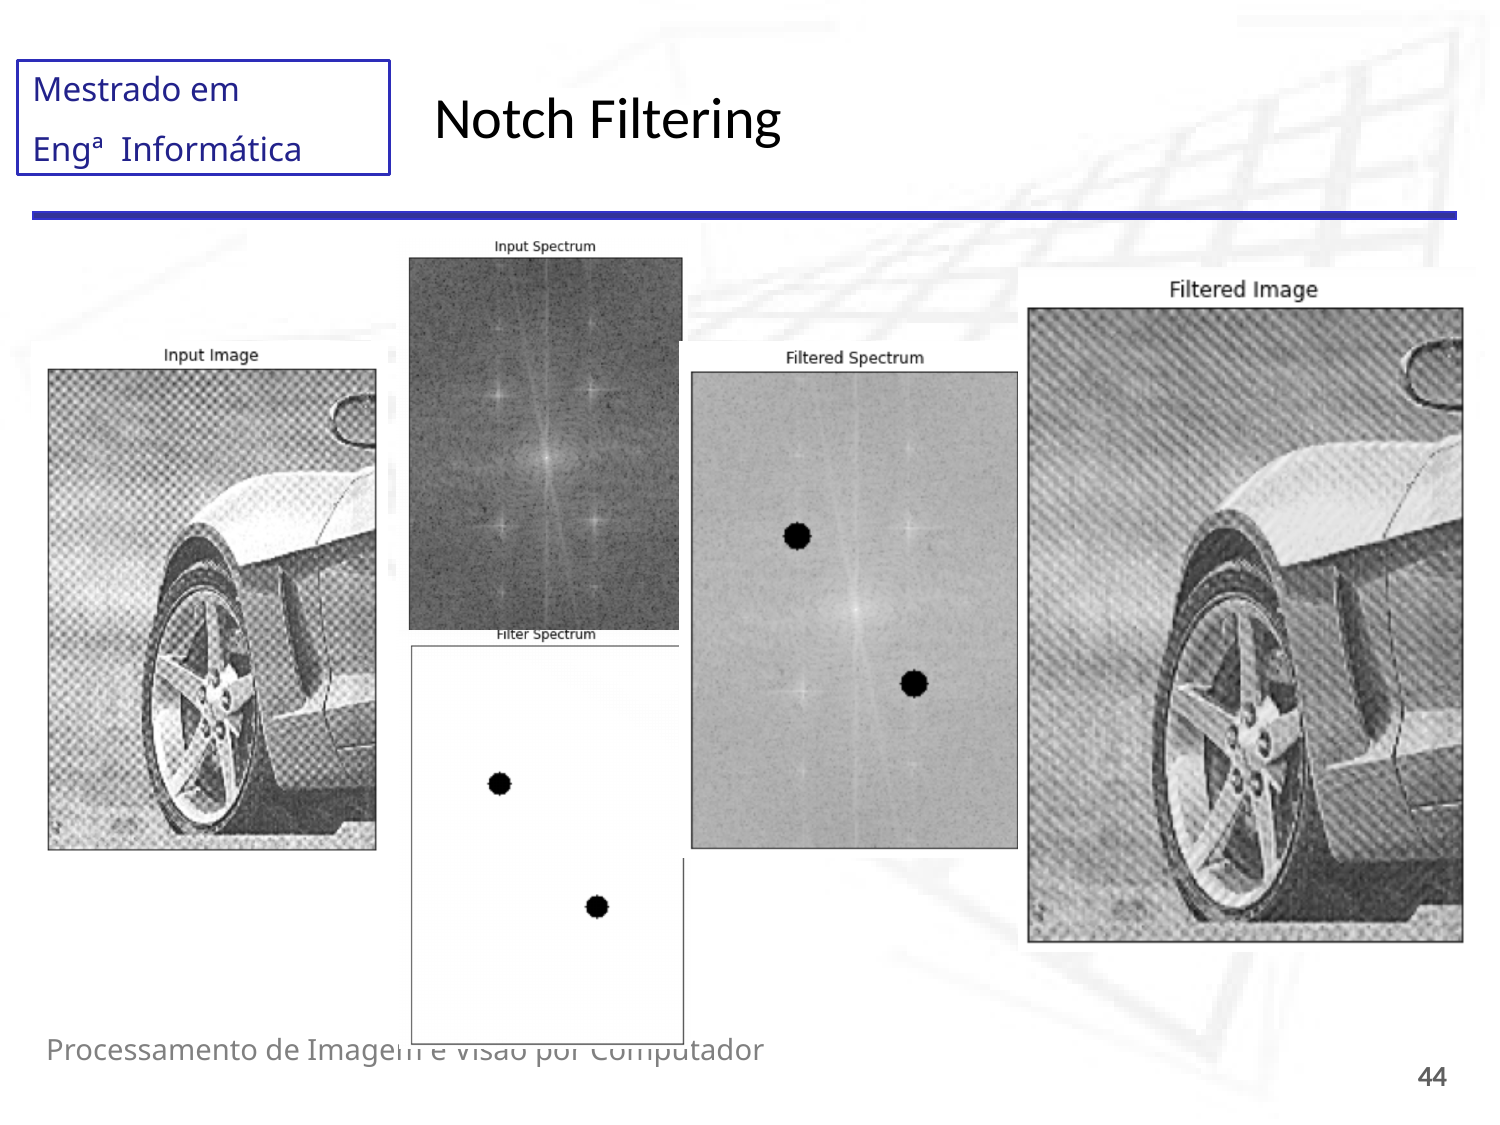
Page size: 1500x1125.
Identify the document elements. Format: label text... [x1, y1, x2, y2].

footer Processamento de Imagem e Visão por Computador [30, 1023, 827, 1099]
picture [0, 0, 1500, 1125]
title Notch Filtering [418, 53, 1450, 178]
slide_number 44 [1299, 1049, 1463, 1125]
